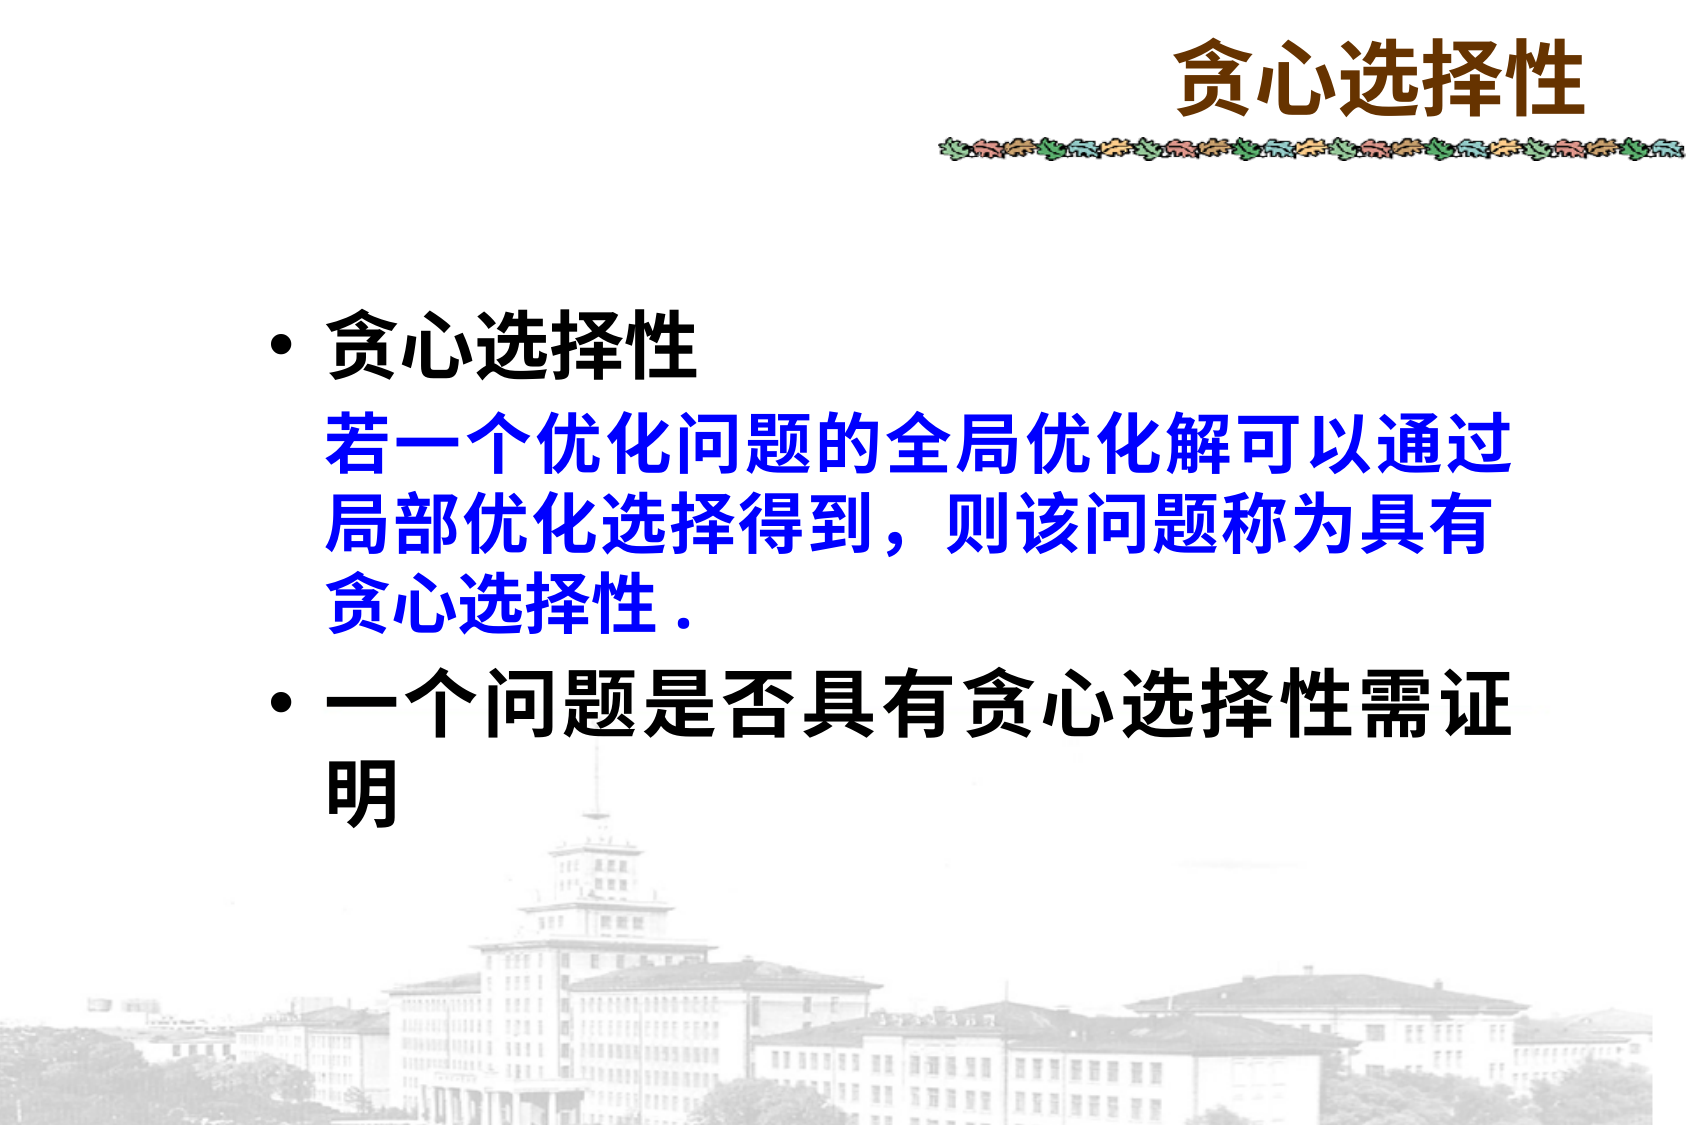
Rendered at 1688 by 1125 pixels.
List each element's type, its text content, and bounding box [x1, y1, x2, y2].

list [938, 136, 1686, 162]
picture [0, 529, 1688, 1125]
list 贪心选择性 若一个优化问题的全局优化解可以通过局部优化选择得到，则该问题称为具有 贪心选择性. 一个问题是否具有贪心选择性需证明 [252, 290, 1530, 941]
title 贪心选择性 [1103, 18, 1675, 135]
